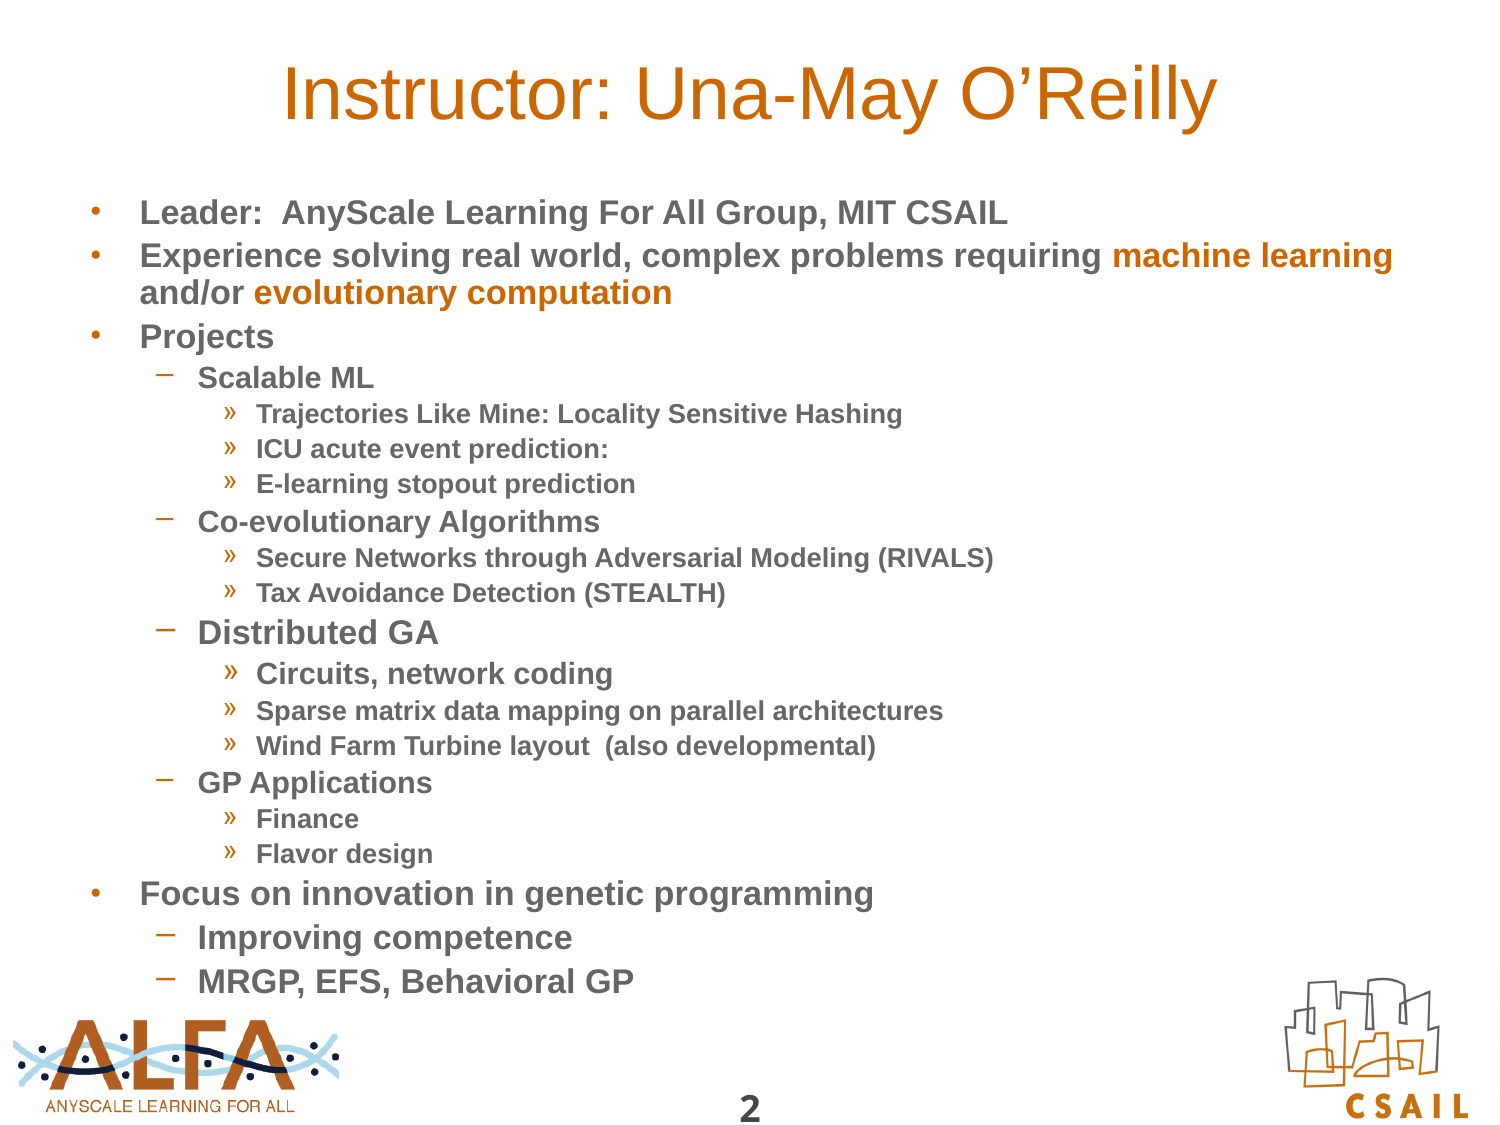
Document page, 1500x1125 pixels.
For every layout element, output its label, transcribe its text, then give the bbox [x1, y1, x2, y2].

list Leader: AnyScale Learning For All Group, MIT CSAIL Experience solving real world, complex problems requiring machine learning and/or evolutionary computation Projects Scalable ML Trajectories Like Mine: Locality Sensitive Hashing ICU acute event prediction: E-learning stopout prediction Co-evolutionary Algorithms Secure Networks through Adversarial Modeling (RIVALS) Tax Avoidance Detection (STEALTH) Distributed GA Circuits, network coding Sparse matrix data mapping on parallel architectures Wind Farm Turbine layout (also developmental) GP Applications Finance Flavor design Focus on innovation in genetic programming Improving competence MRGP, EFS, Behavioral GP [75, 187, 1438, 1013]
title Instructor: Una-May O’Reilly [0, 37, 1500, 138]
text_box 2 [575, 1077, 925, 1125]
picture [1261, 960, 1500, 1123]
picture [13, 1009, 339, 1113]
